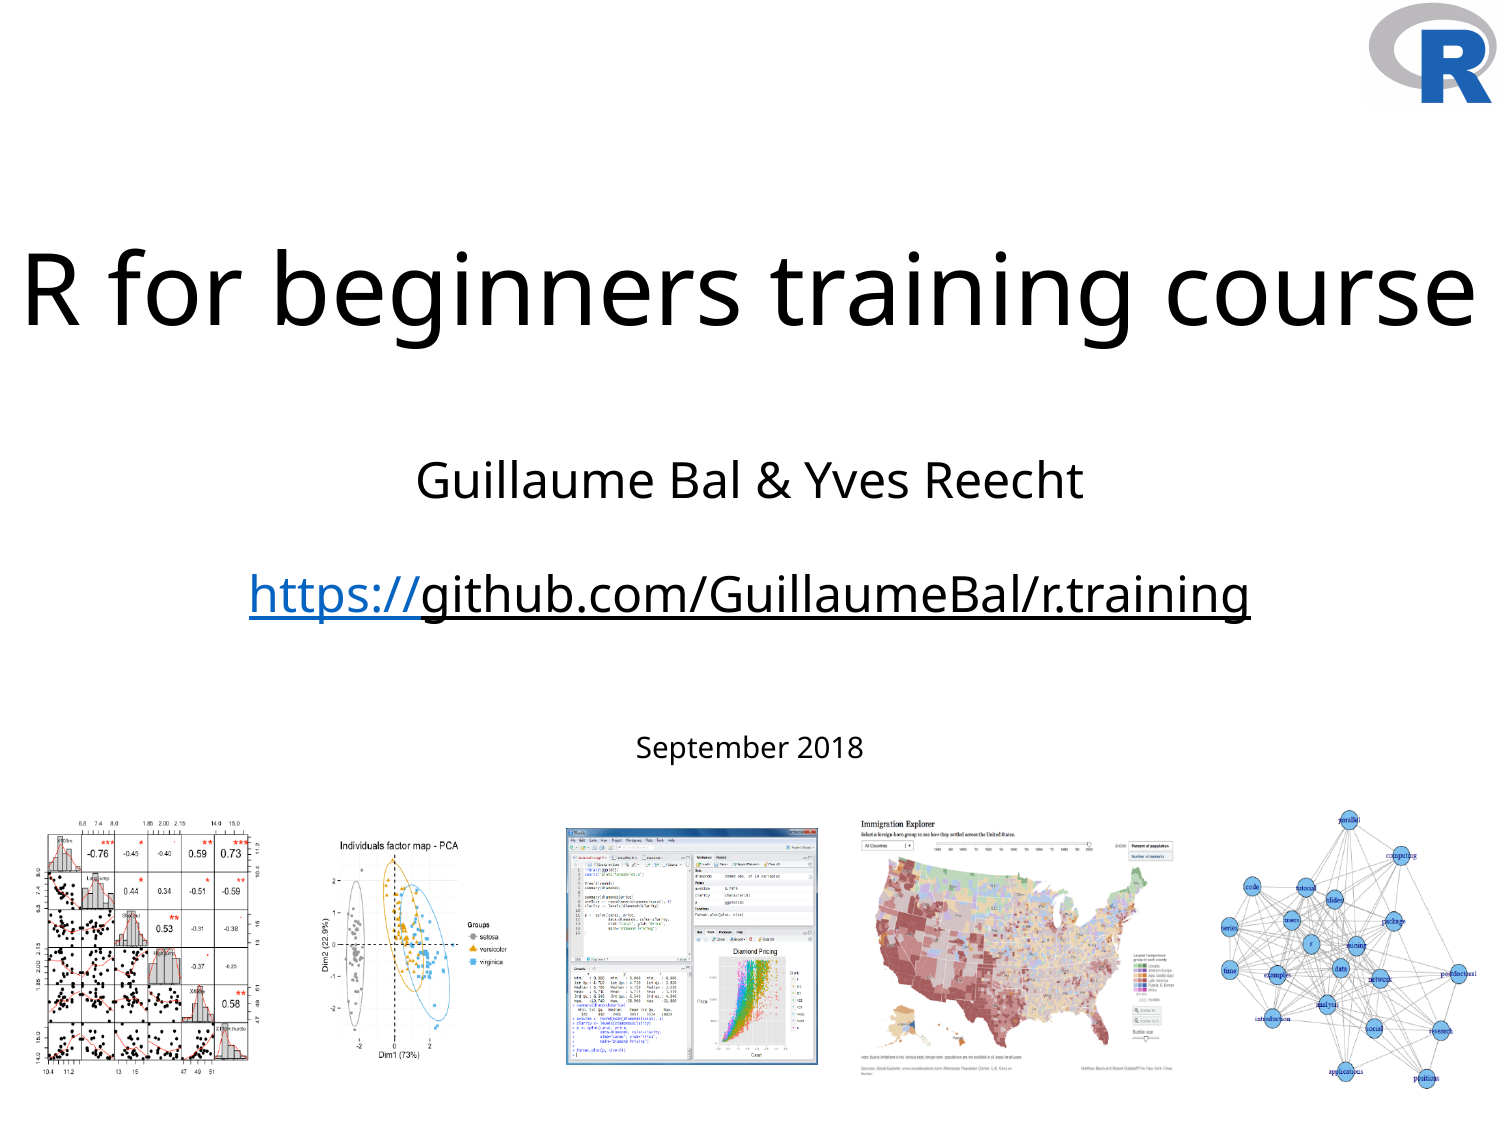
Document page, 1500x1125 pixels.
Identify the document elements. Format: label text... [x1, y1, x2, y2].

picture [21, 804, 274, 1090]
picture [566, 828, 818, 1065]
title R for beginners training course Guillaume Bal & Yves Reecht https://github.com/GuillaumeBal/r.training September 2018 [0, 200, 1500, 773]
picture [1365, 0, 1500, 107]
picture [1215, 798, 1484, 1095]
picture [859, 818, 1174, 1075]
picture [315, 828, 525, 1065]
